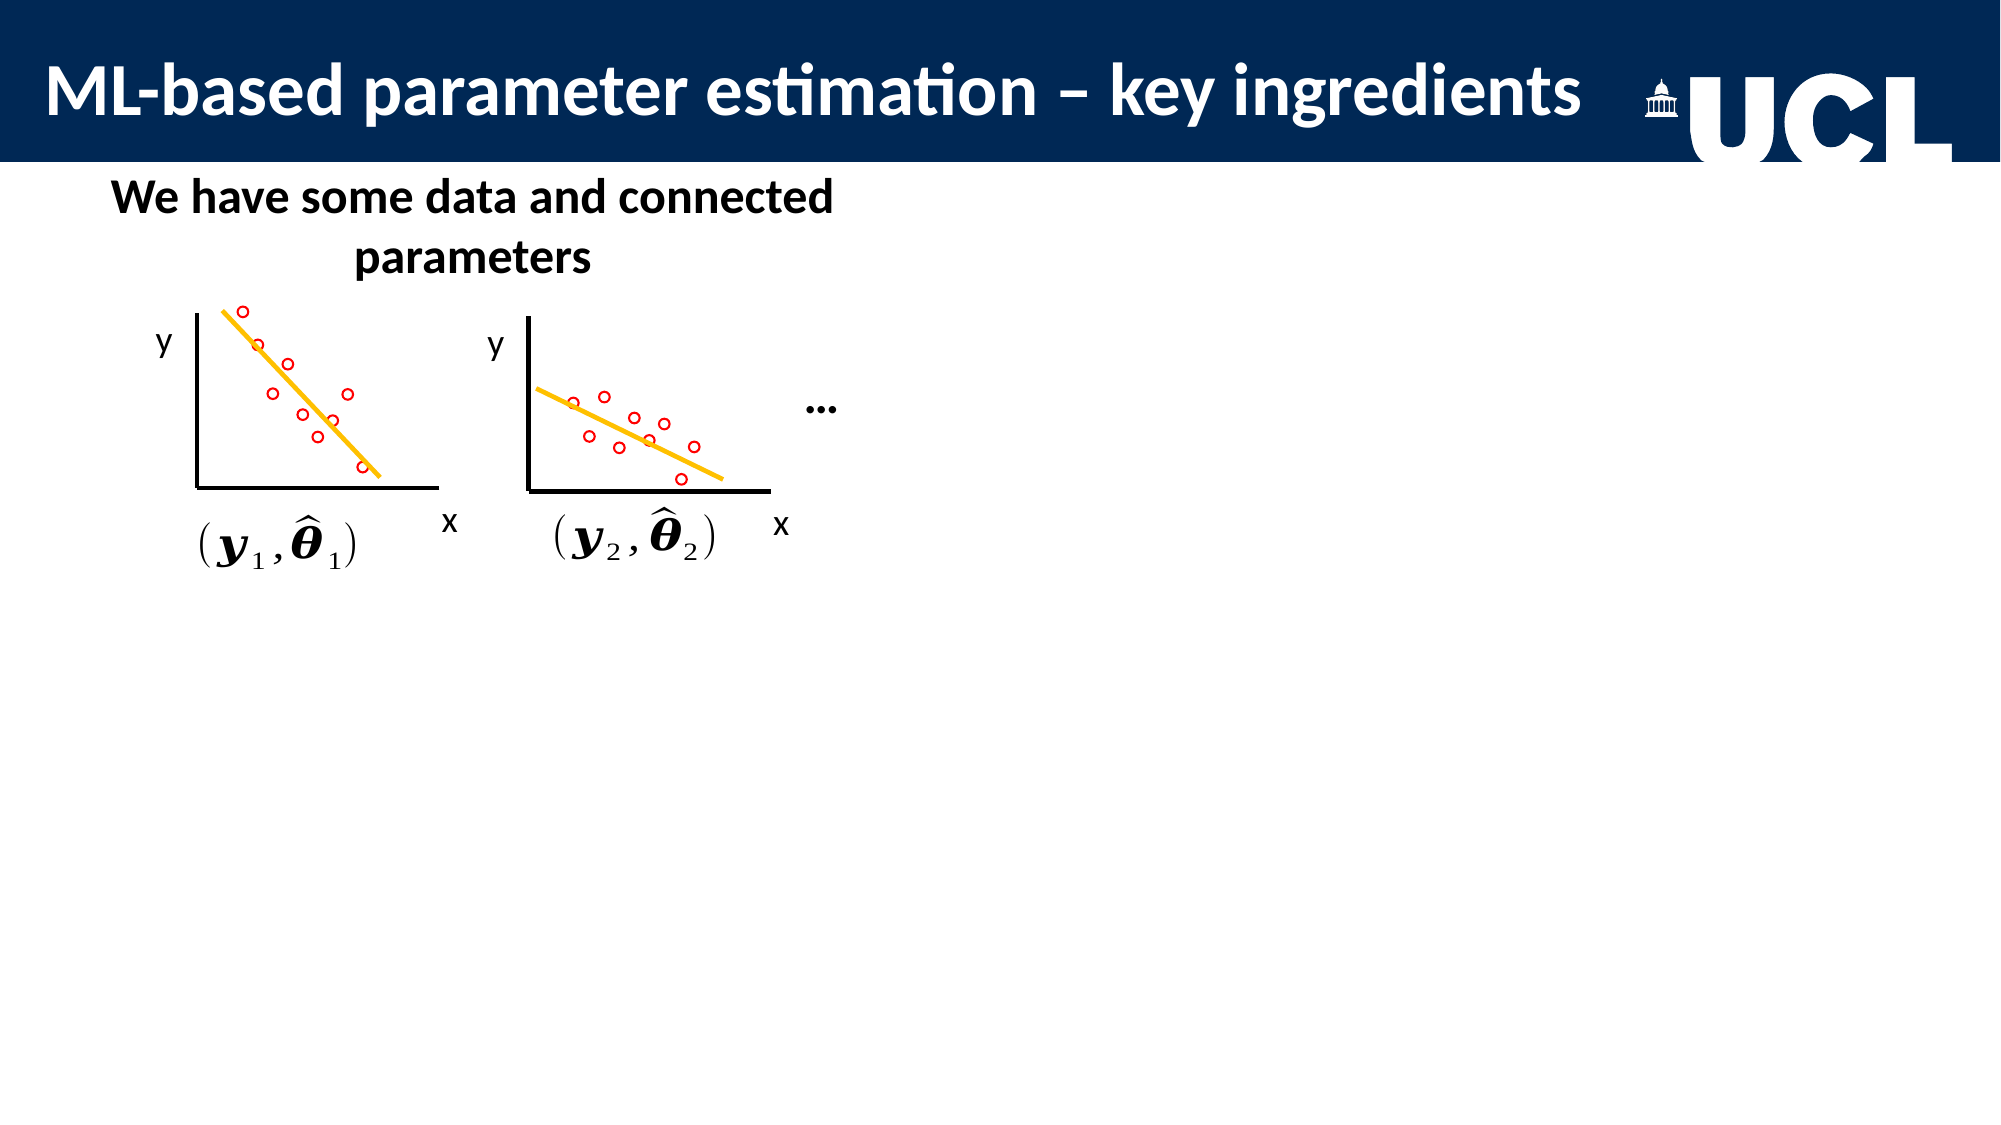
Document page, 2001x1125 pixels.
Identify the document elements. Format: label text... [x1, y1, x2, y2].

text_box ML-based parameter estimation – key ingredients [30, 32, 1948, 138]
text_box … [804, 355, 896, 431]
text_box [140, 306, 473, 524]
text_box We have some data and connected parameters [49, 156, 896, 291]
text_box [472, 310, 804, 528]
